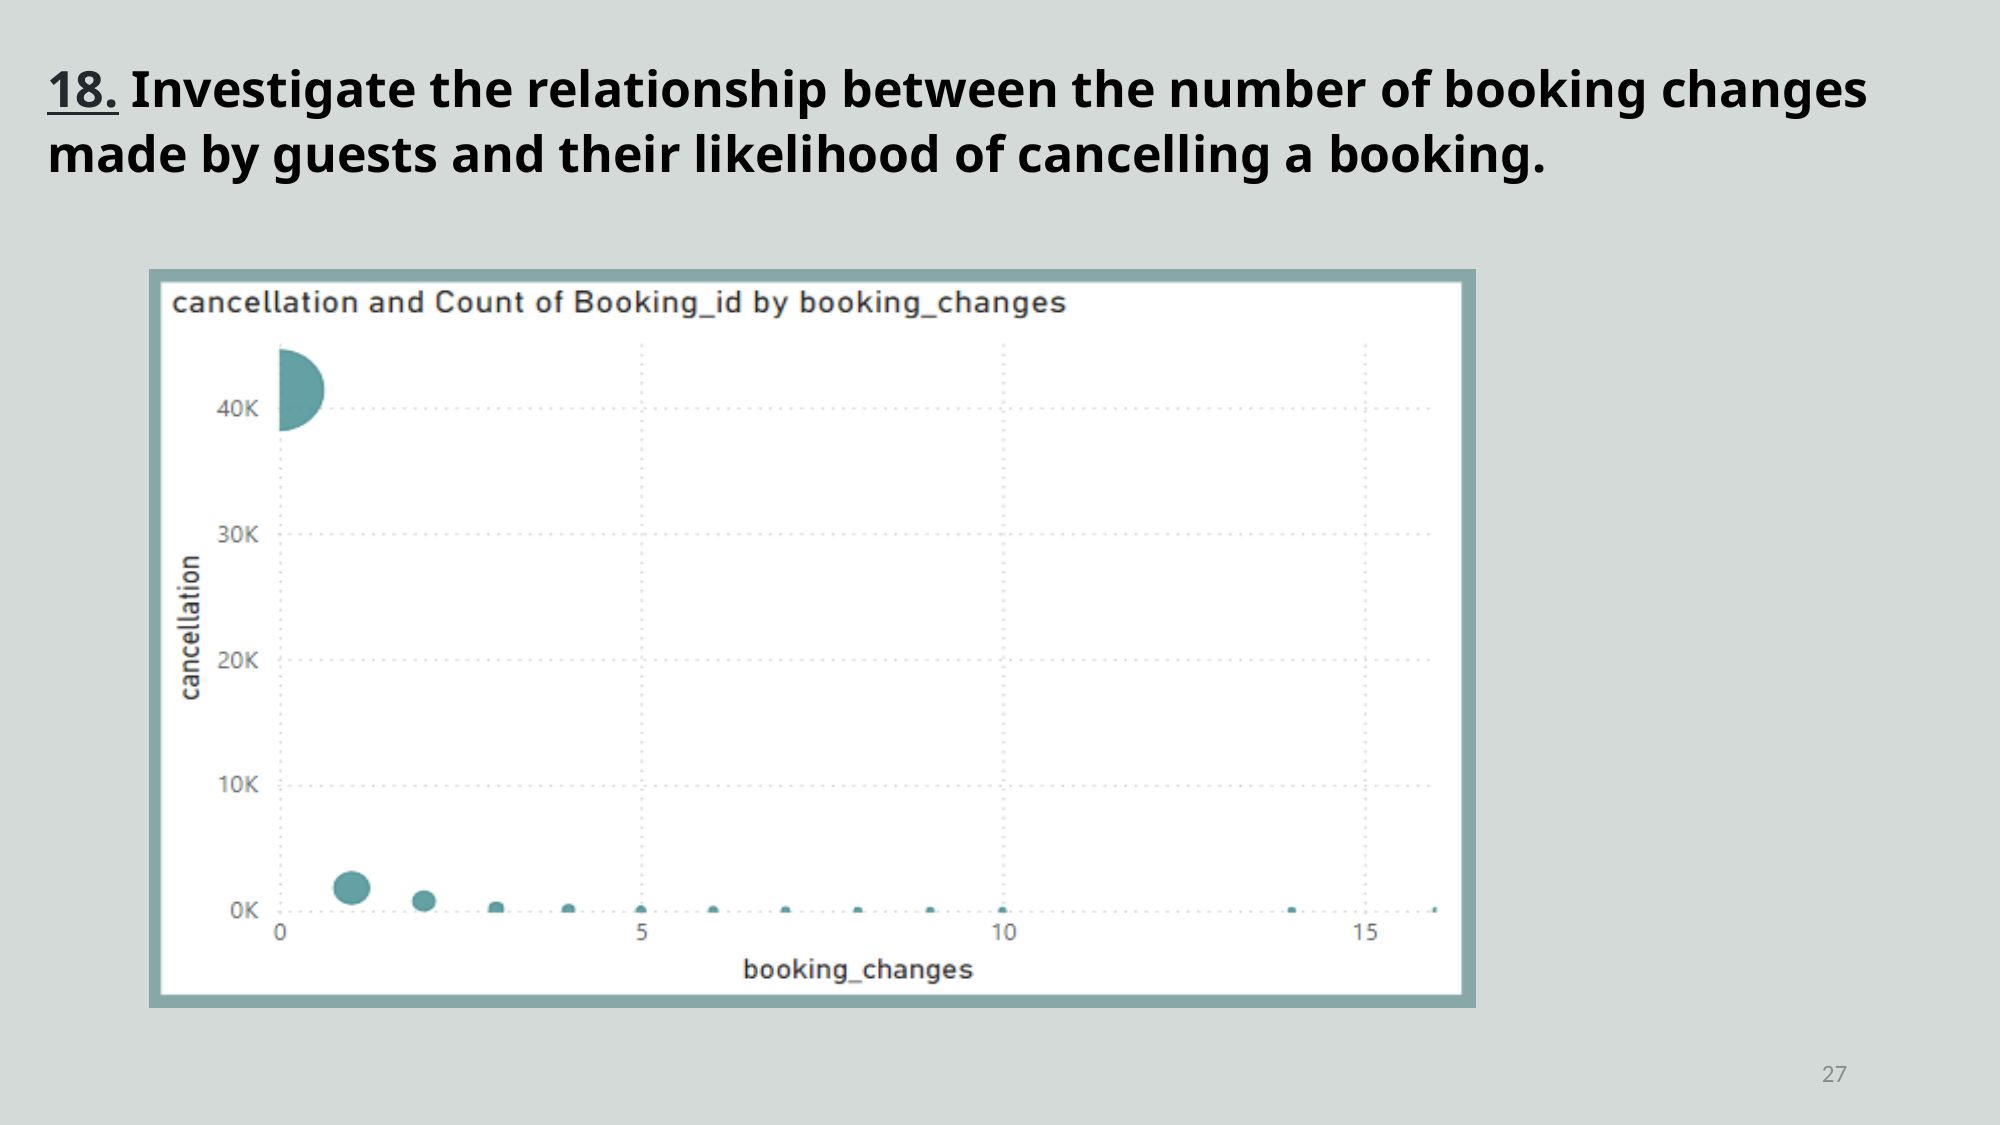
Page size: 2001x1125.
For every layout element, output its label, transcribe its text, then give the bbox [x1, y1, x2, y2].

slide_number 27 [1412, 1042, 1863, 1103]
text_box 18. Investigate the relationship between the number of booking changes made by guests and their likelihood of cancelling a booking. [32, 46, 2000, 271]
picture [148, 269, 1476, 1008]
